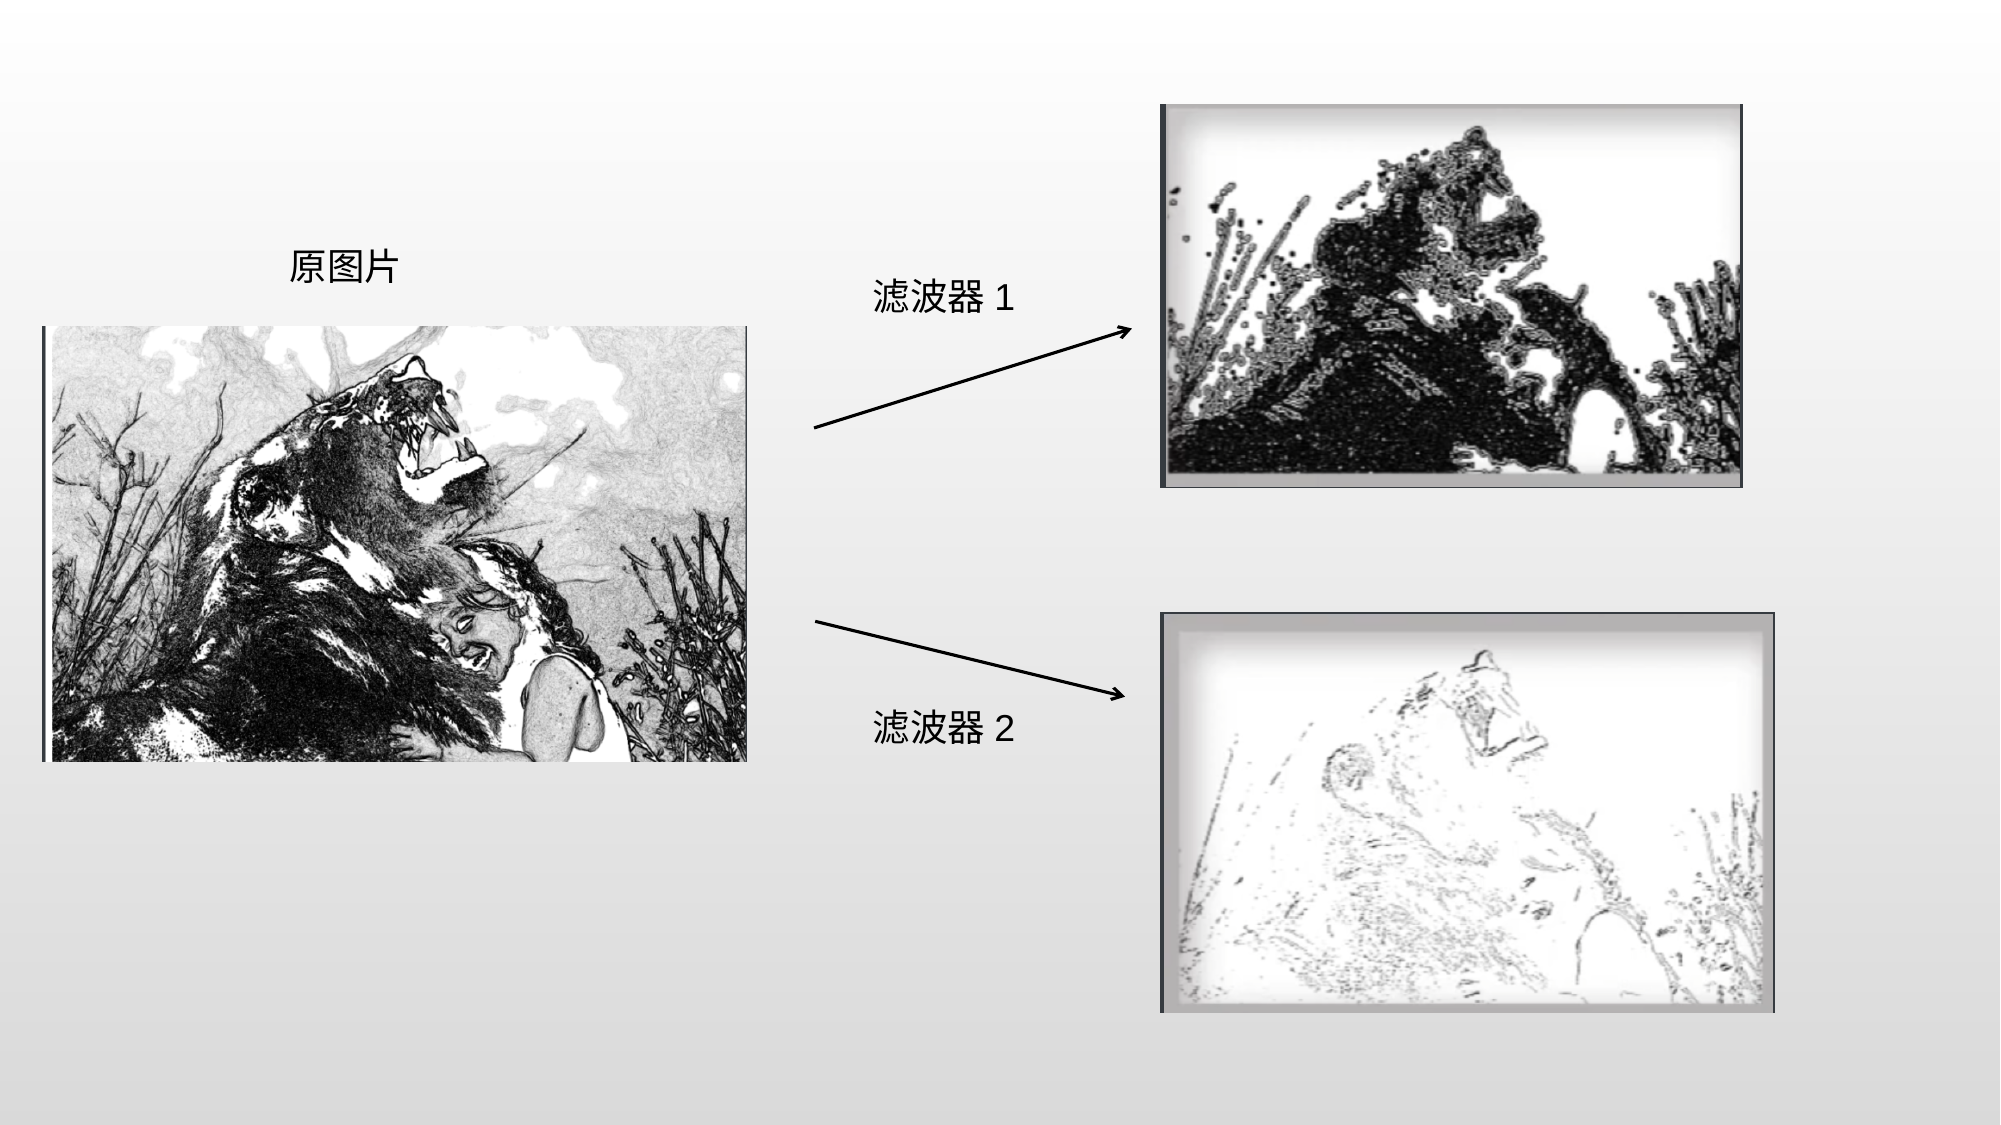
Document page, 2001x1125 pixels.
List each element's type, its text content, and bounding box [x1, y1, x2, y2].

picture [1160, 104, 1743, 488]
text_box 原图片 [161, 235, 531, 296]
picture [1160, 612, 1775, 1013]
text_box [815, 621, 1126, 697]
text_box 滤波器2 [858, 697, 1040, 757]
picture [42, 326, 747, 762]
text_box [814, 328, 1132, 429]
text_box 滤波器1 [858, 265, 1088, 326]
